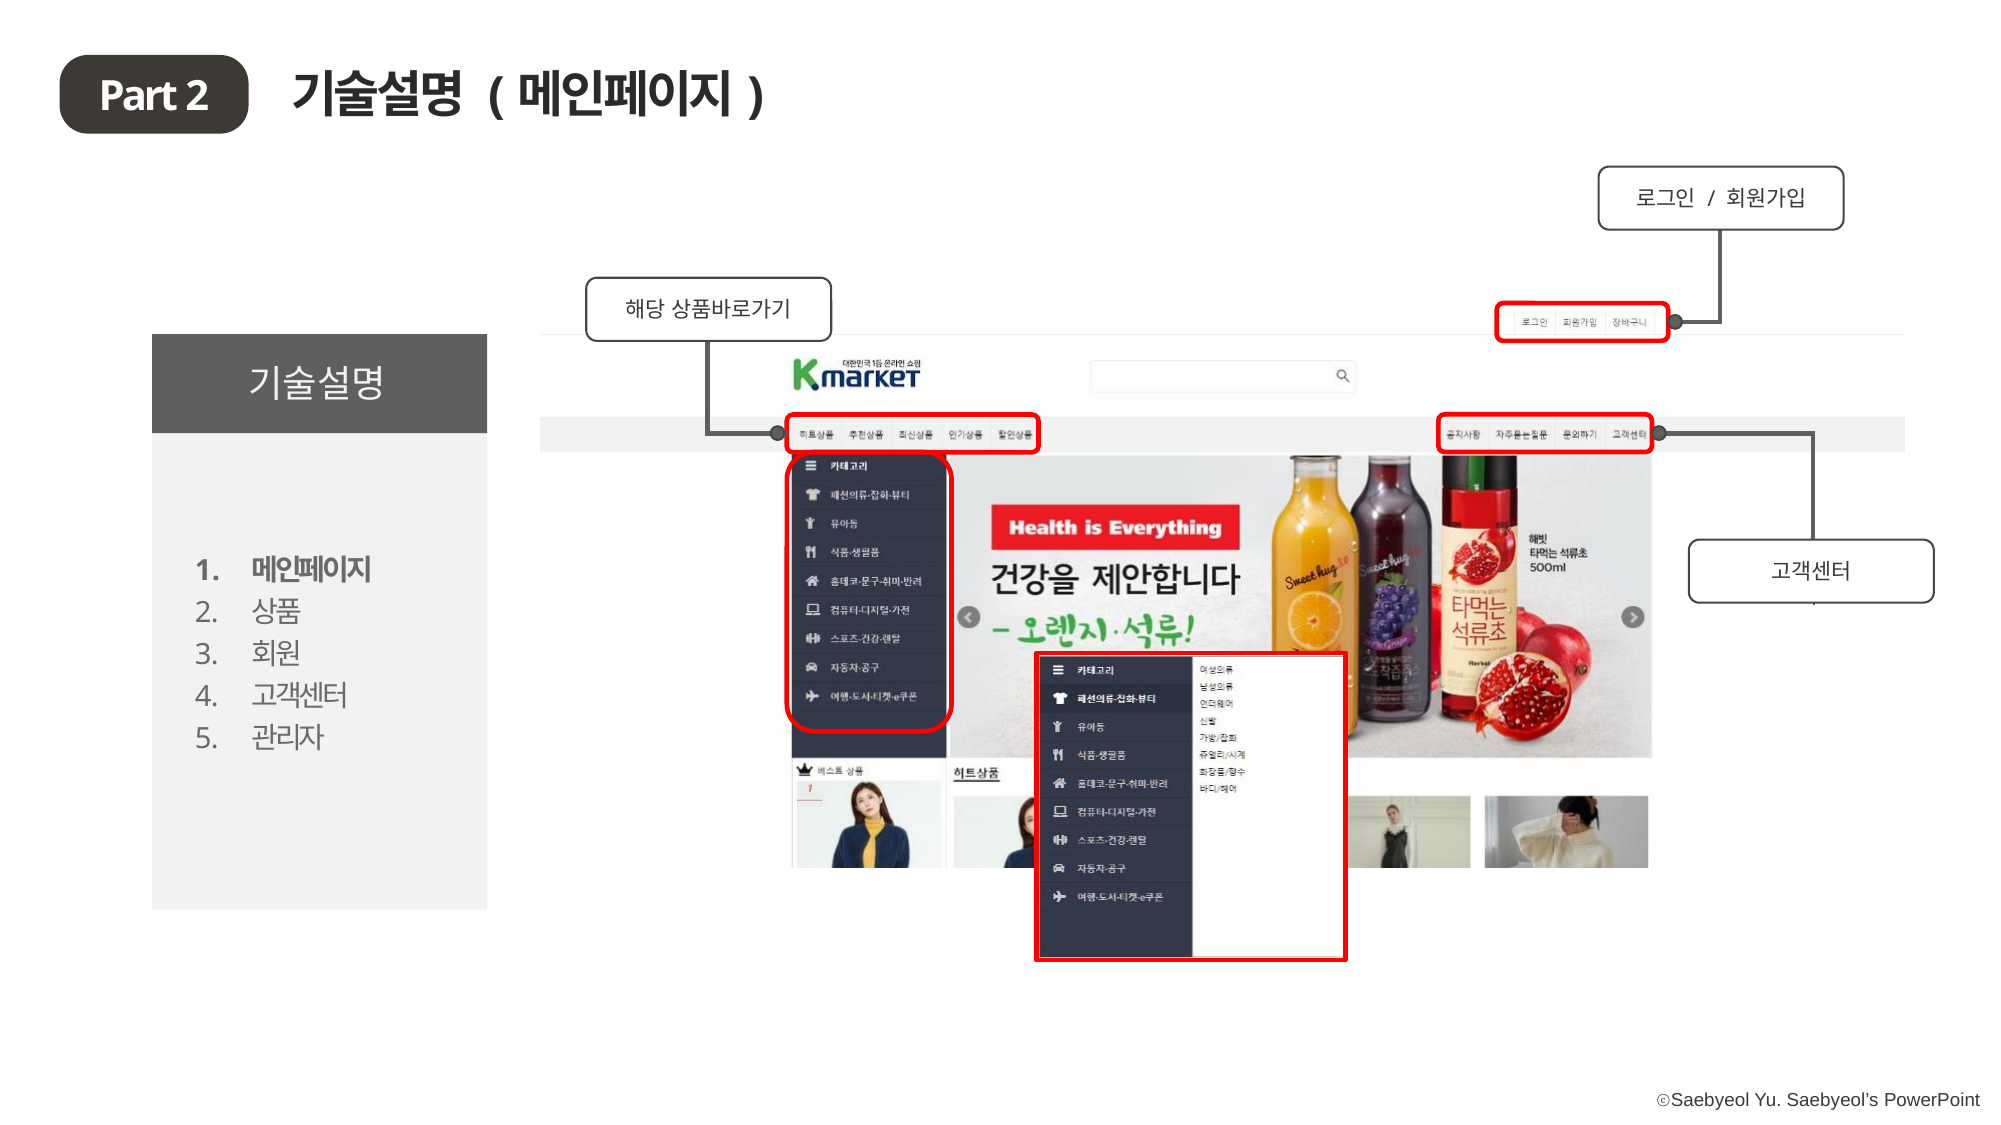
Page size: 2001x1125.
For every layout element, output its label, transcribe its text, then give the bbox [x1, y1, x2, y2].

text_box [1495, 302, 1668, 310]
text_box 기술설명 (메인페이지) [276, 54, 779, 130]
text_box 해당 상품바로가기 [585, 276, 833, 310]
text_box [1668, 229, 1721, 323]
text_box 메인페이지 상품 회원 고객센터 관리자 [180, 536, 457, 804]
text_box 고객센터 [1905, 538, 1935, 604]
picture [539, 310, 1905, 958]
text_box [151, 434, 488, 911]
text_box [707, 340, 787, 434]
text_box Part 2 [84, 61, 225, 127]
text_box 기술설명 [233, 352, 401, 413]
text_box [58, 53, 250, 135]
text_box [1651, 433, 1813, 603]
text_box 로그인 / 회원가입 [1597, 165, 1845, 231]
text_box [151, 333, 488, 434]
